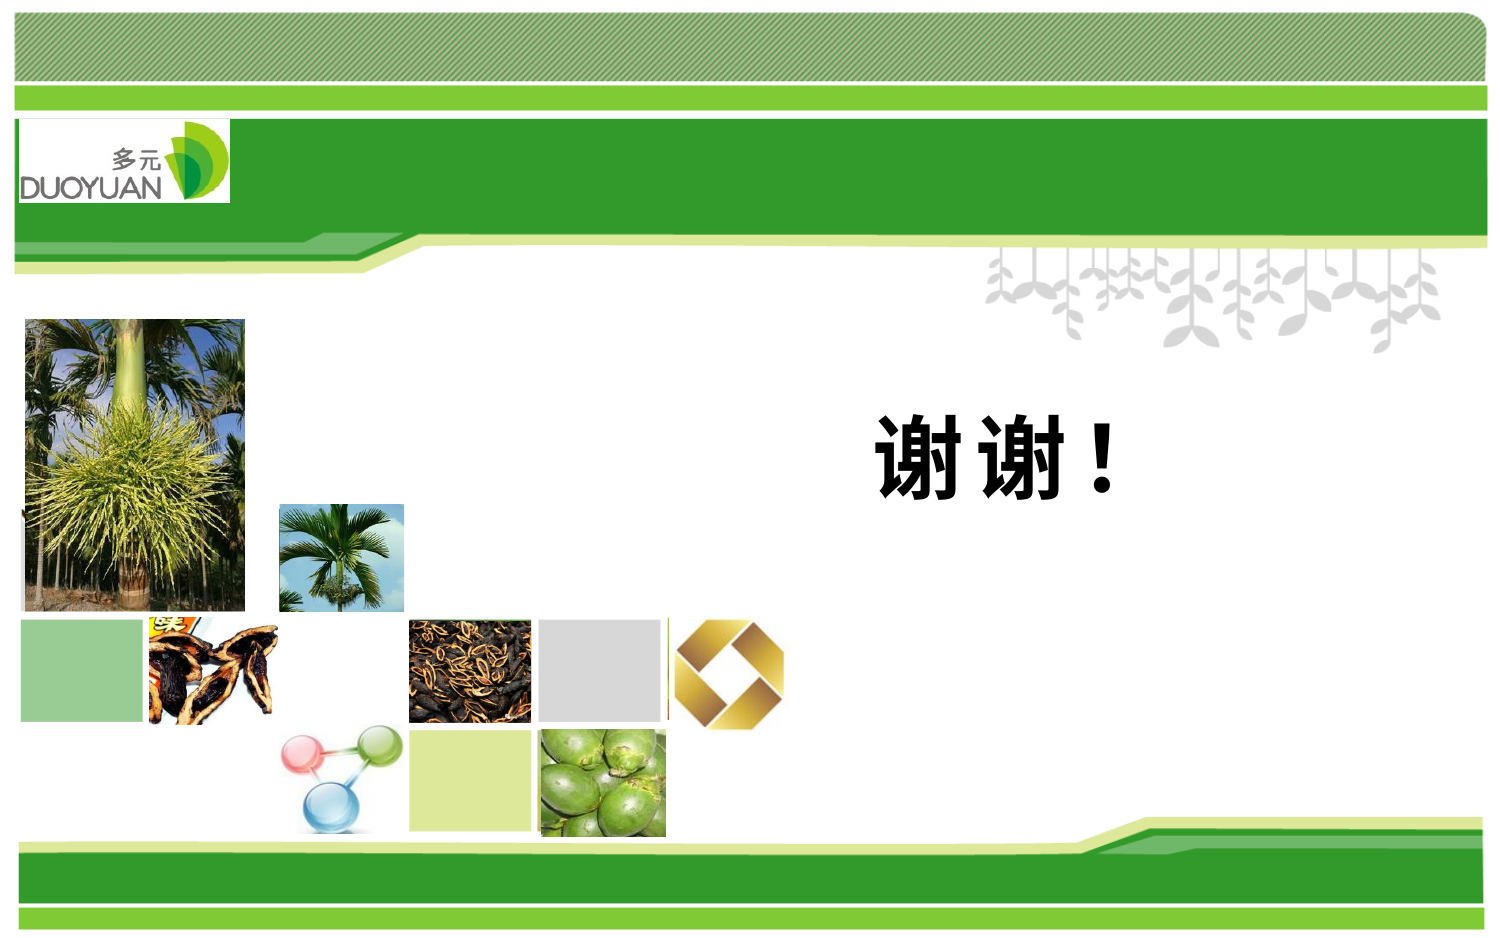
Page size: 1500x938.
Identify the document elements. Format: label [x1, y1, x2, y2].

picture [0, 2, 1500, 938]
text_box [19, 119, 790, 838]
